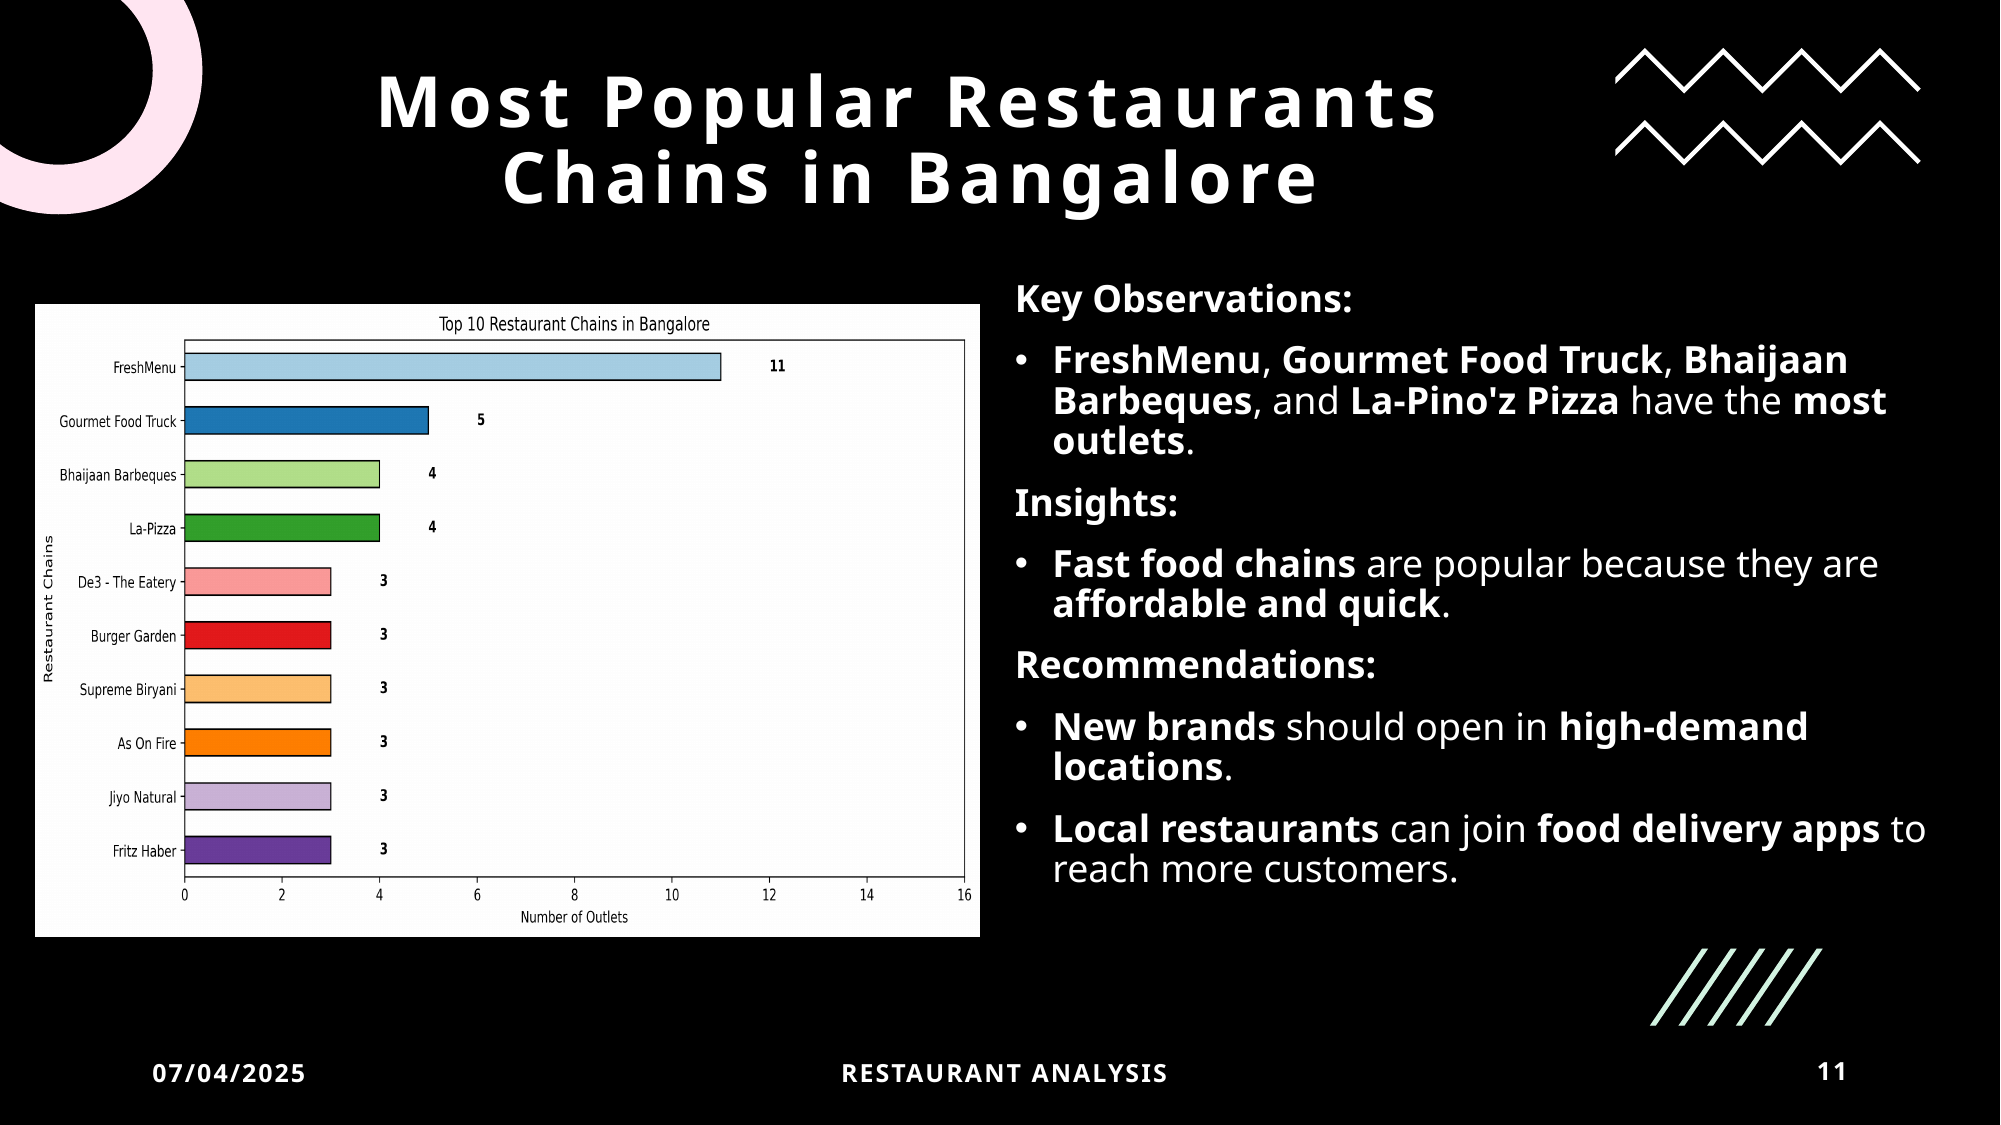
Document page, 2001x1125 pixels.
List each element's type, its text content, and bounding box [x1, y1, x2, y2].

list Key Observations: FreshMenu, Gourmet Food Truck, Bhaijaan Barbeques, and La-Pino'z Pizza have the most outlets. Insights: Fast food chains are popular because they are affordable and quick. Recommendations: New brands should open in high-demand locations. Local restaurants can join food delivery apps to reach more customers. [999, 272, 1965, 955]
title Most Popular Restaurants Chains in Bangalore [277, 58, 1543, 231]
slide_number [137, 1042, 392, 1103]
picture [35, 304, 980, 938]
slide_number 11 [1412, 1042, 1863, 1103]
footer Restaurant Analysis [662, 1042, 1338, 1103]
